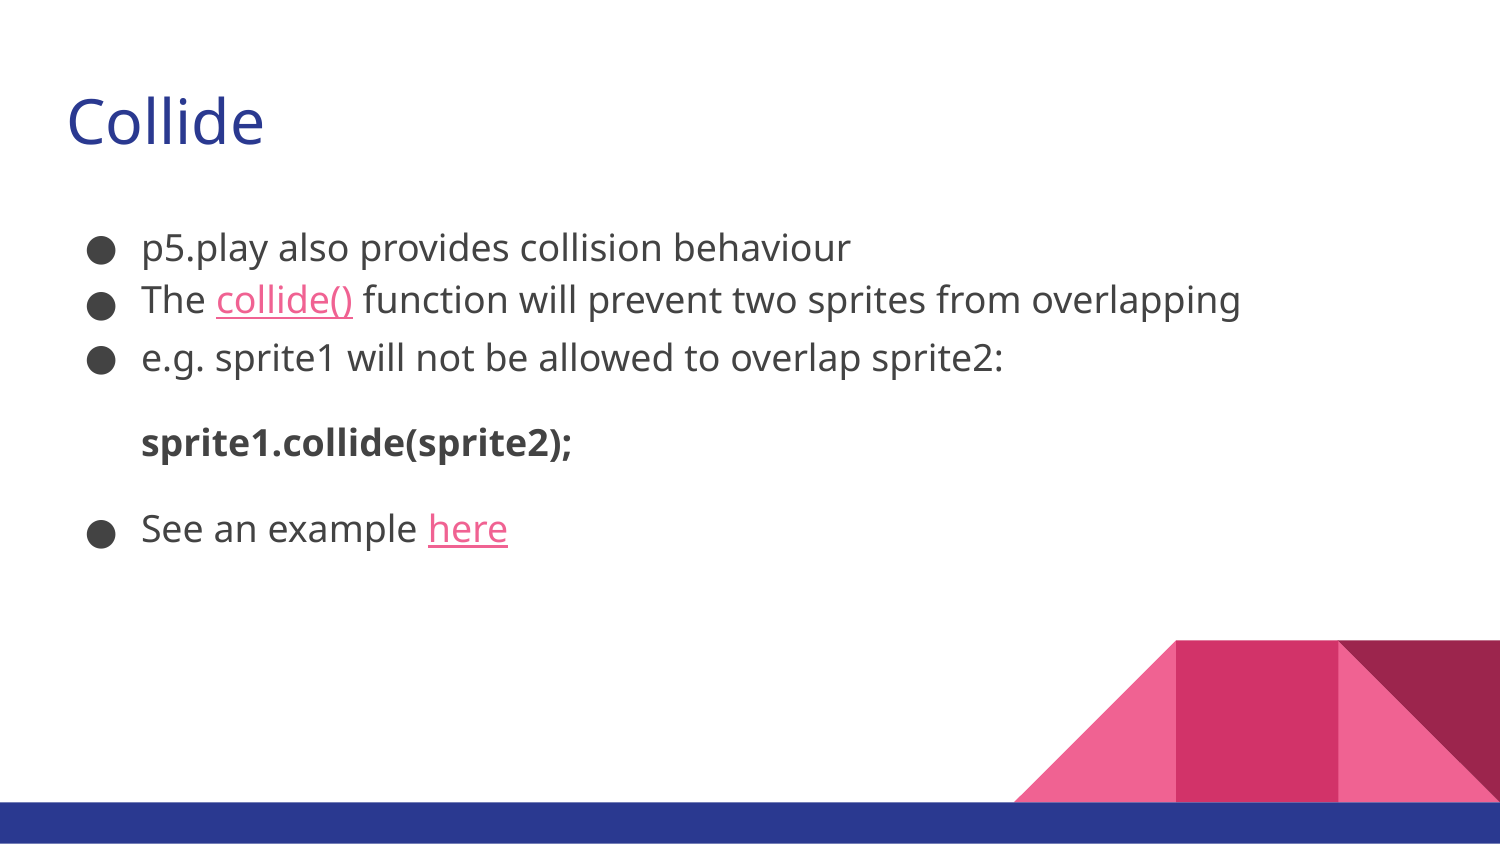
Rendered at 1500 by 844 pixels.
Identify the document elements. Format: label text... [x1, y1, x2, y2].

title Collide [51, 67, 1449, 167]
list p5.play also provides collision behaviour The collide() function will prevent two sprites from overlapping e.g. sprite1 will not be allowed to overlap sprite2: sprite1.collide(sprite2); See an example here [51, 201, 1449, 750]
